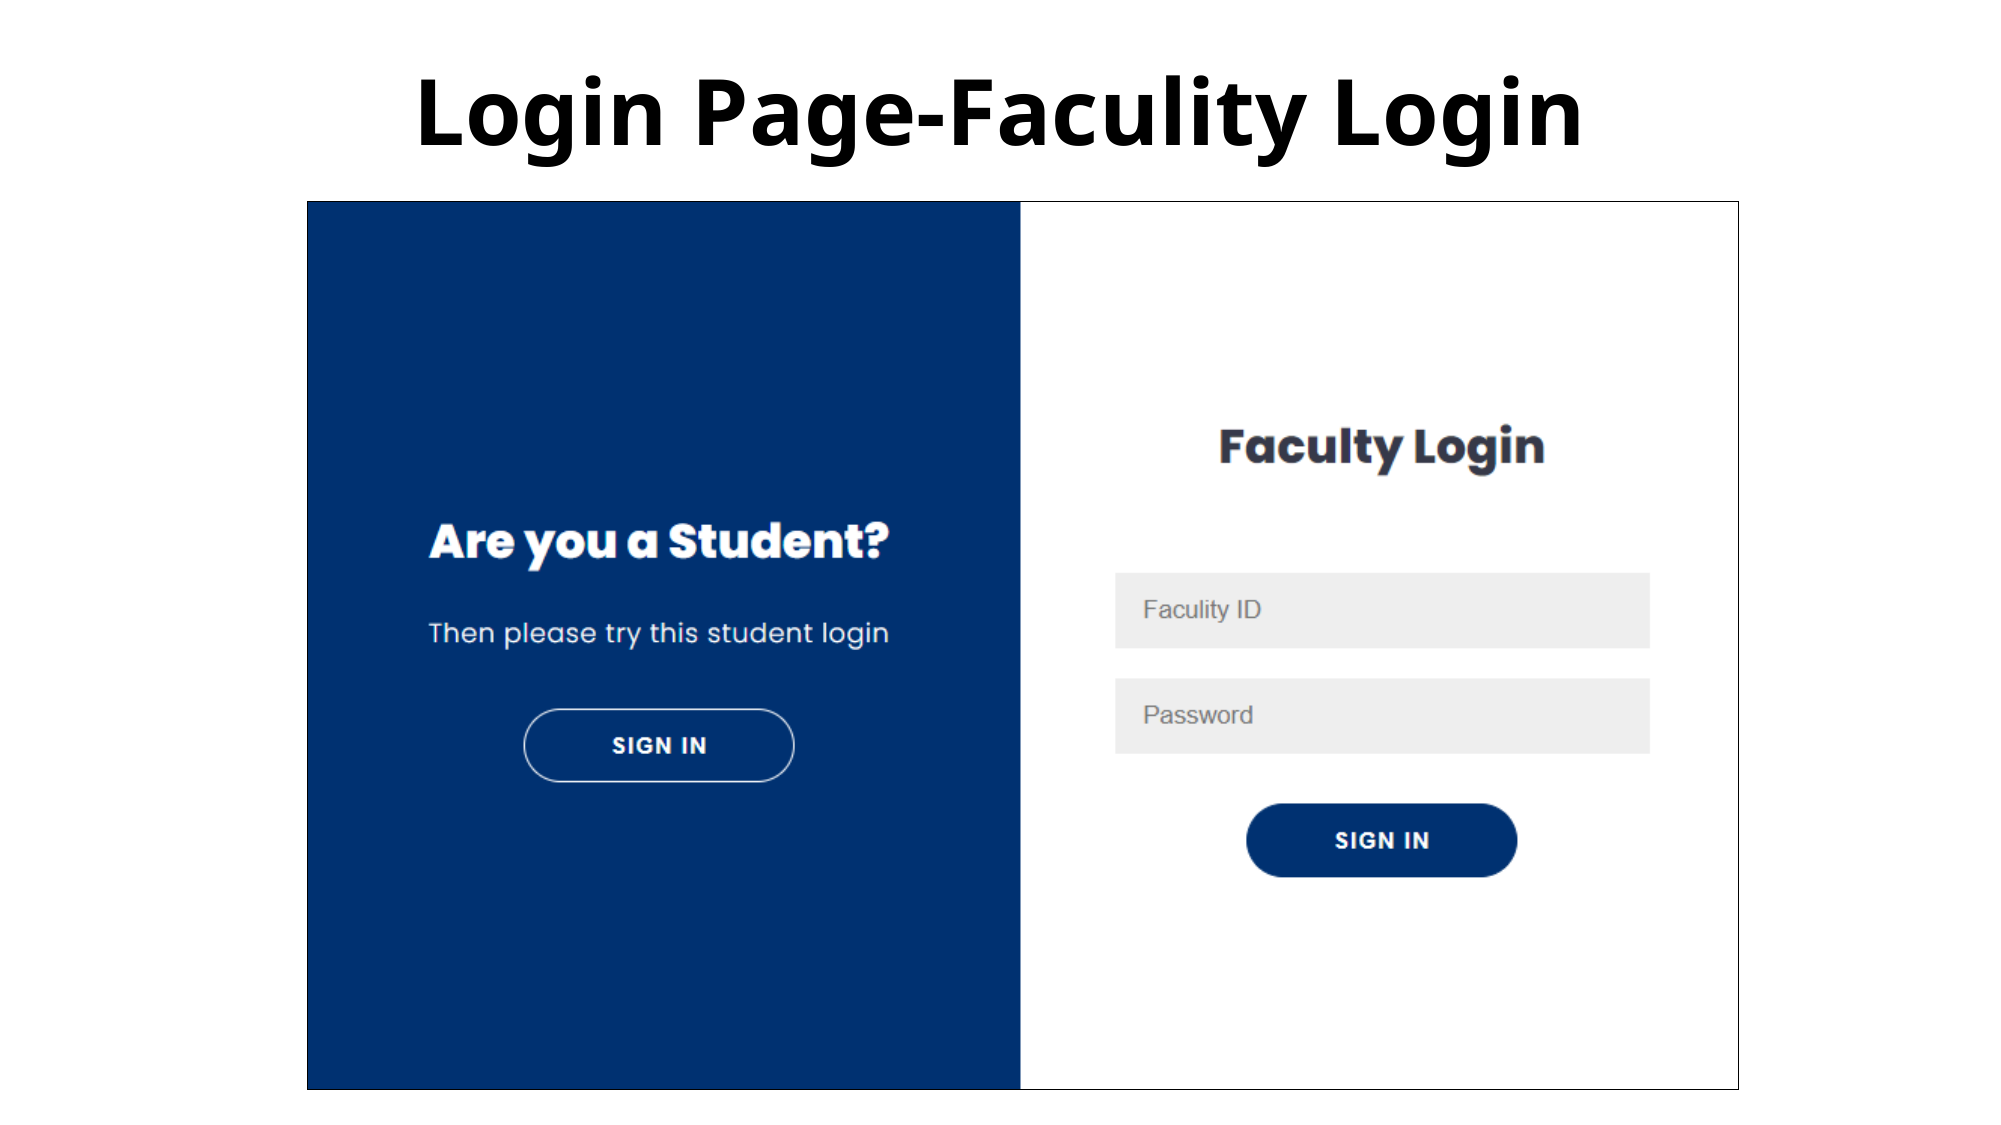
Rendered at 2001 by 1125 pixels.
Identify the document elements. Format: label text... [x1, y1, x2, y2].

picture [307, 201, 1739, 1090]
title Login Page-Faculity Login [137, 30, 1863, 202]
